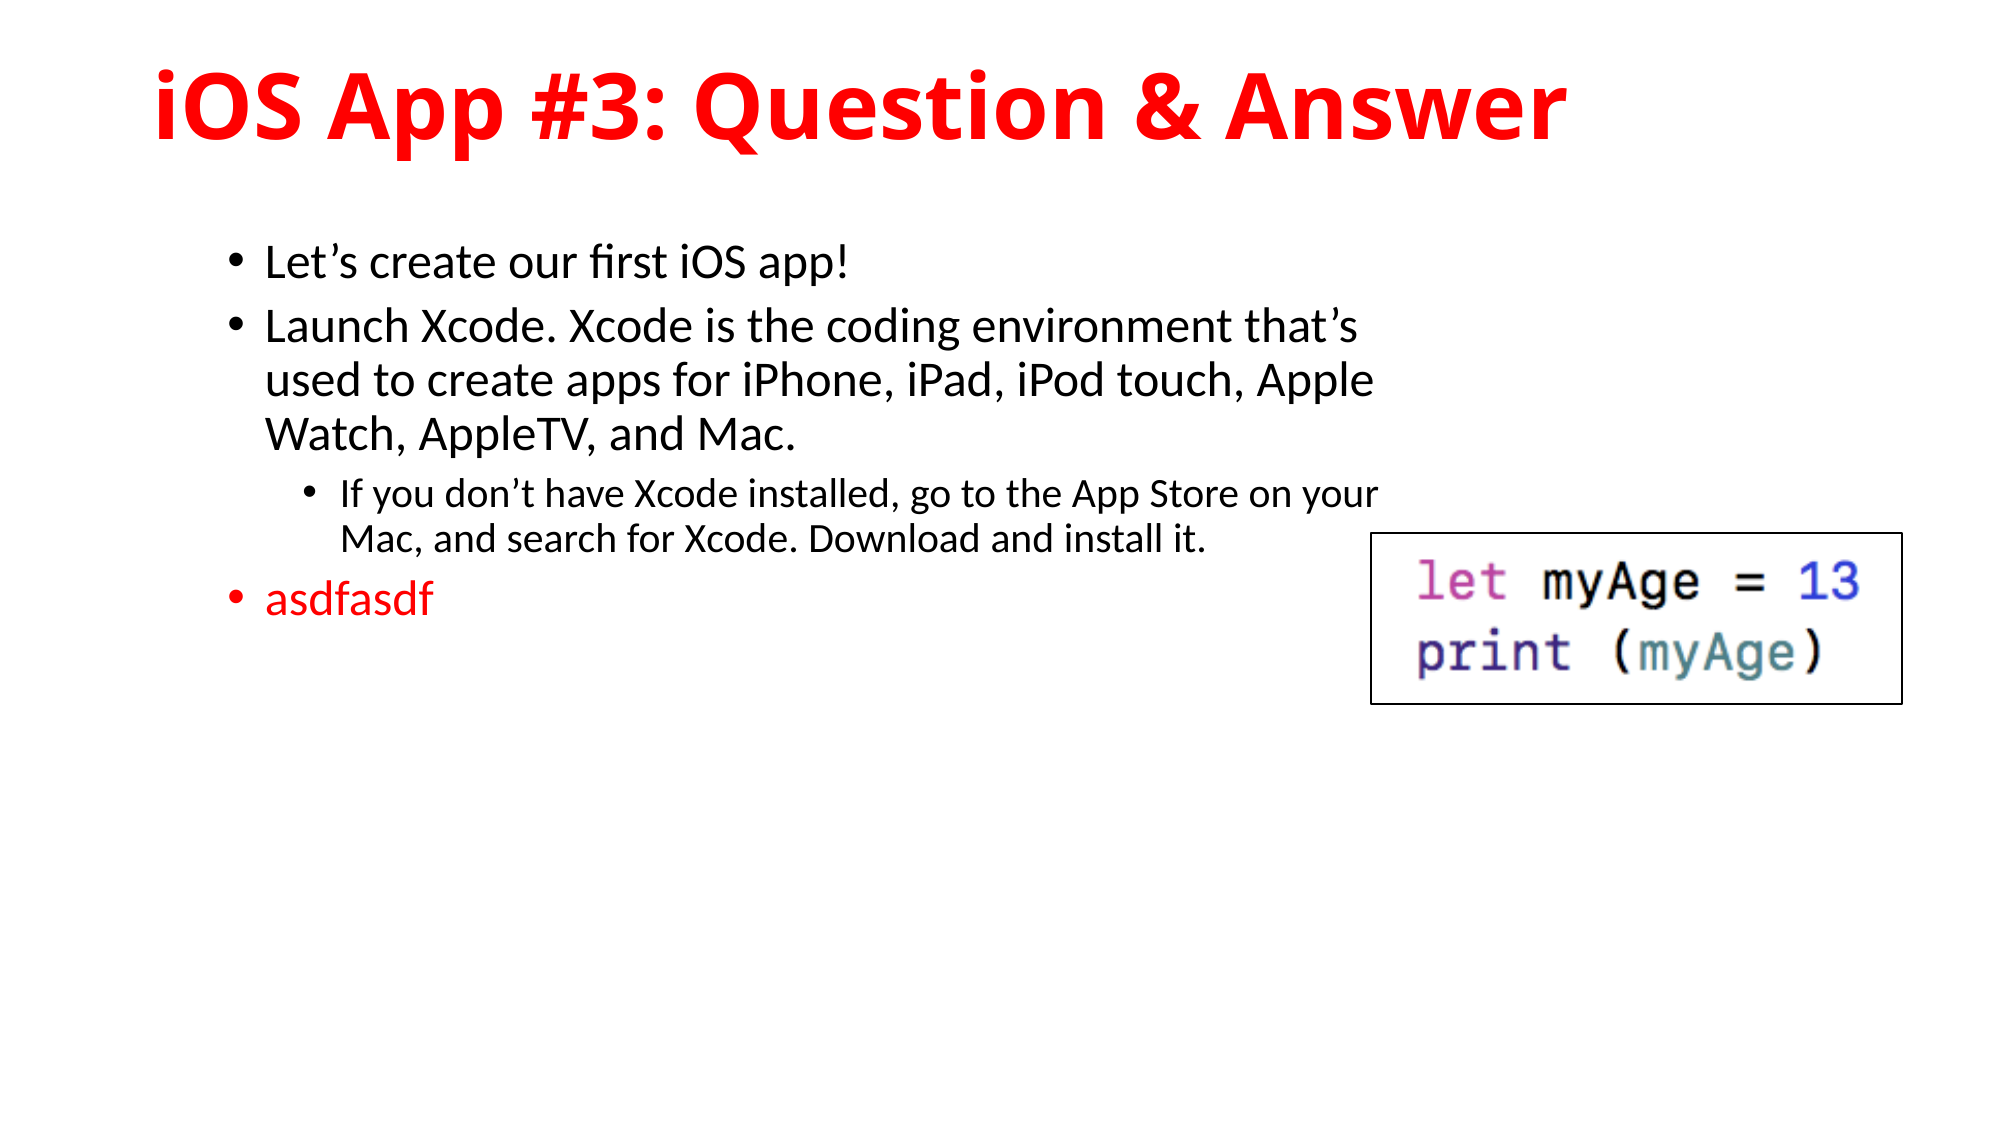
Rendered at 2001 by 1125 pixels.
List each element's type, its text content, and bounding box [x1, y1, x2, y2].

list Let’s create our first iOS app! Launch Xcode. Xcode is the coding environment that’s used to create apps for iPhone, iPad, iPod touch, Apple Watch, AppleTV, and Mac. If you don’t have Xcode installed, go to the App Store on your Mac, and search for Xcode. Download and install it. asdfasdf [137, 227, 1469, 1097]
title iOS App #3: Question & Answer [137, 1, 1863, 219]
picture [1372, 533, 1901, 704]
